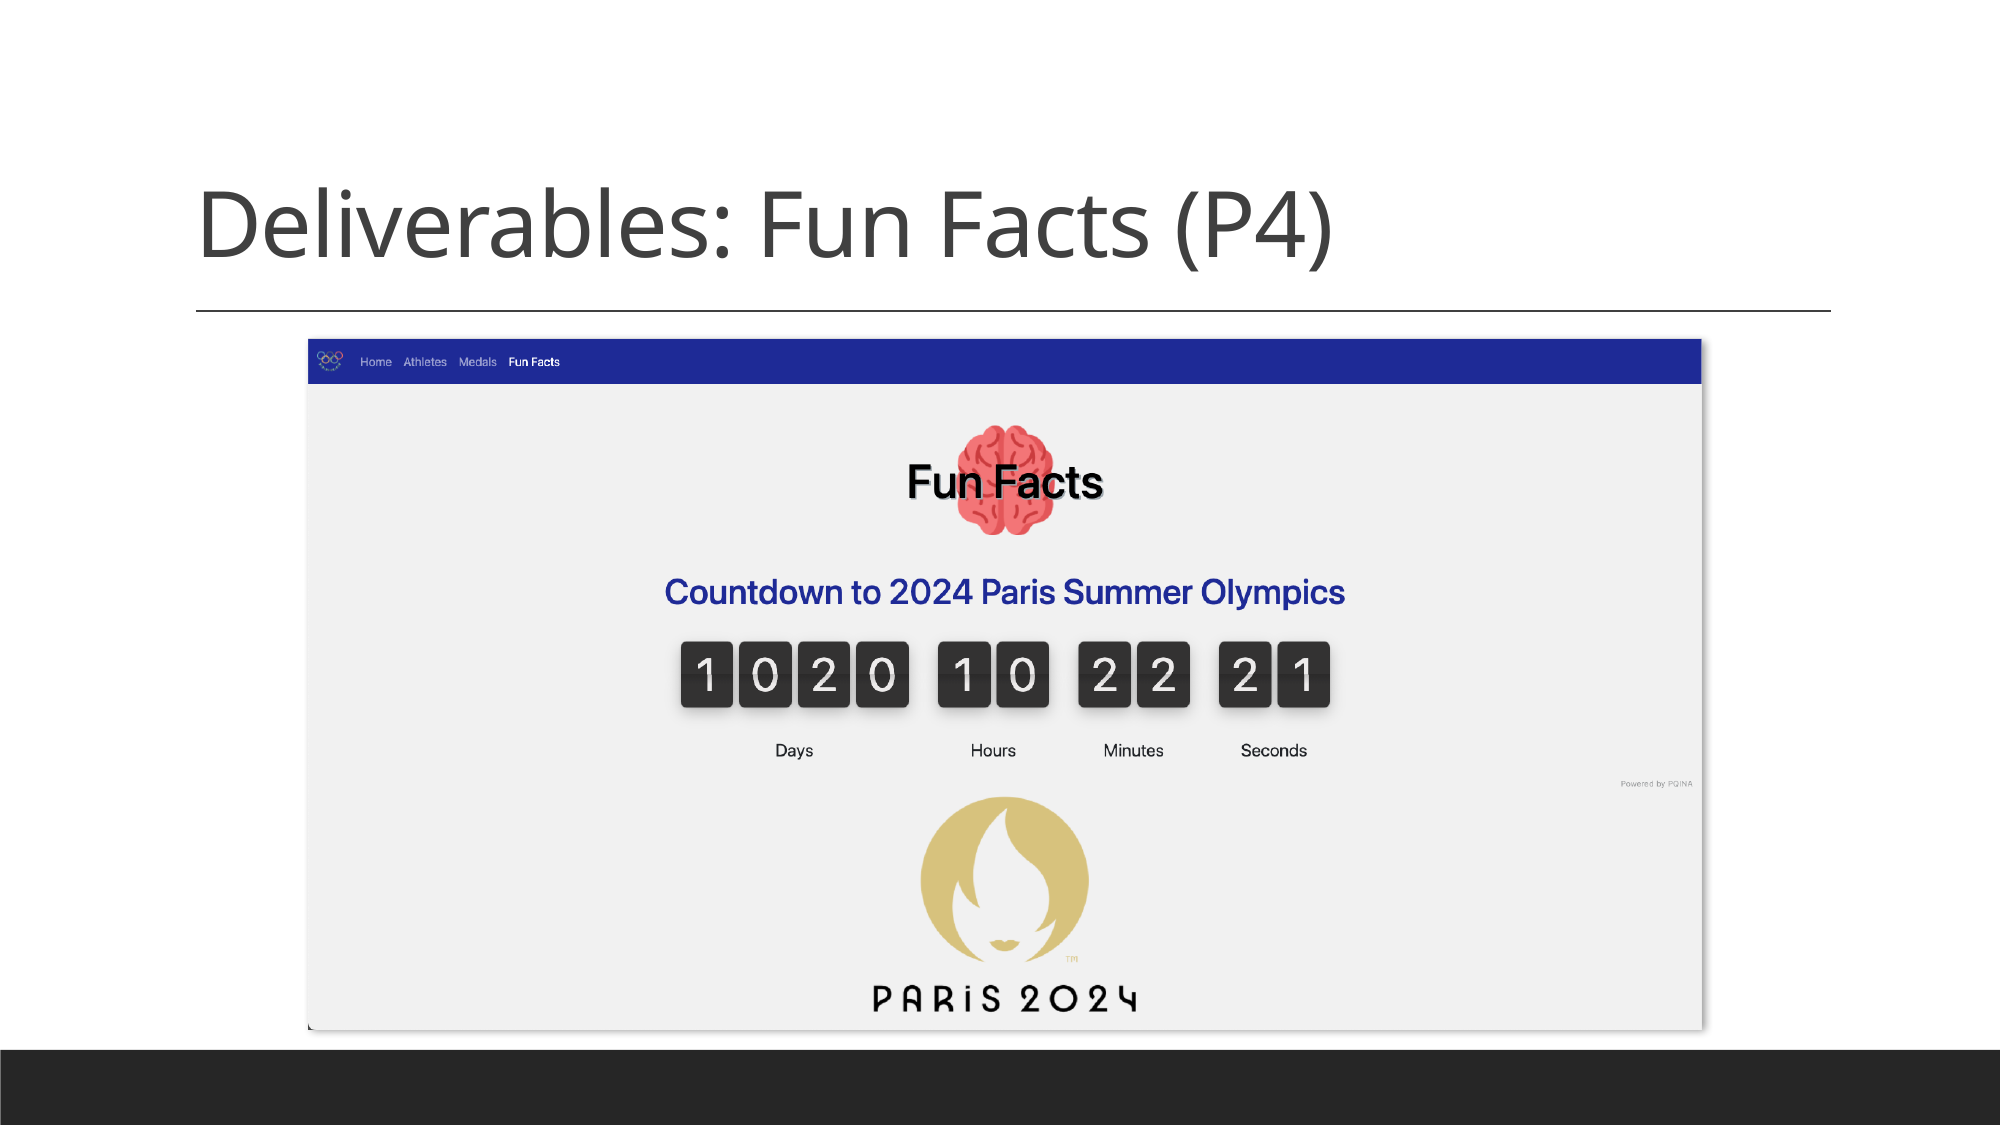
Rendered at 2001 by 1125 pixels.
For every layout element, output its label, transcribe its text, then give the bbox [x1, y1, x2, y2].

picture [307, 337, 1703, 1030]
title Deliverables: Fun Facts (P4) [180, 47, 1830, 285]
